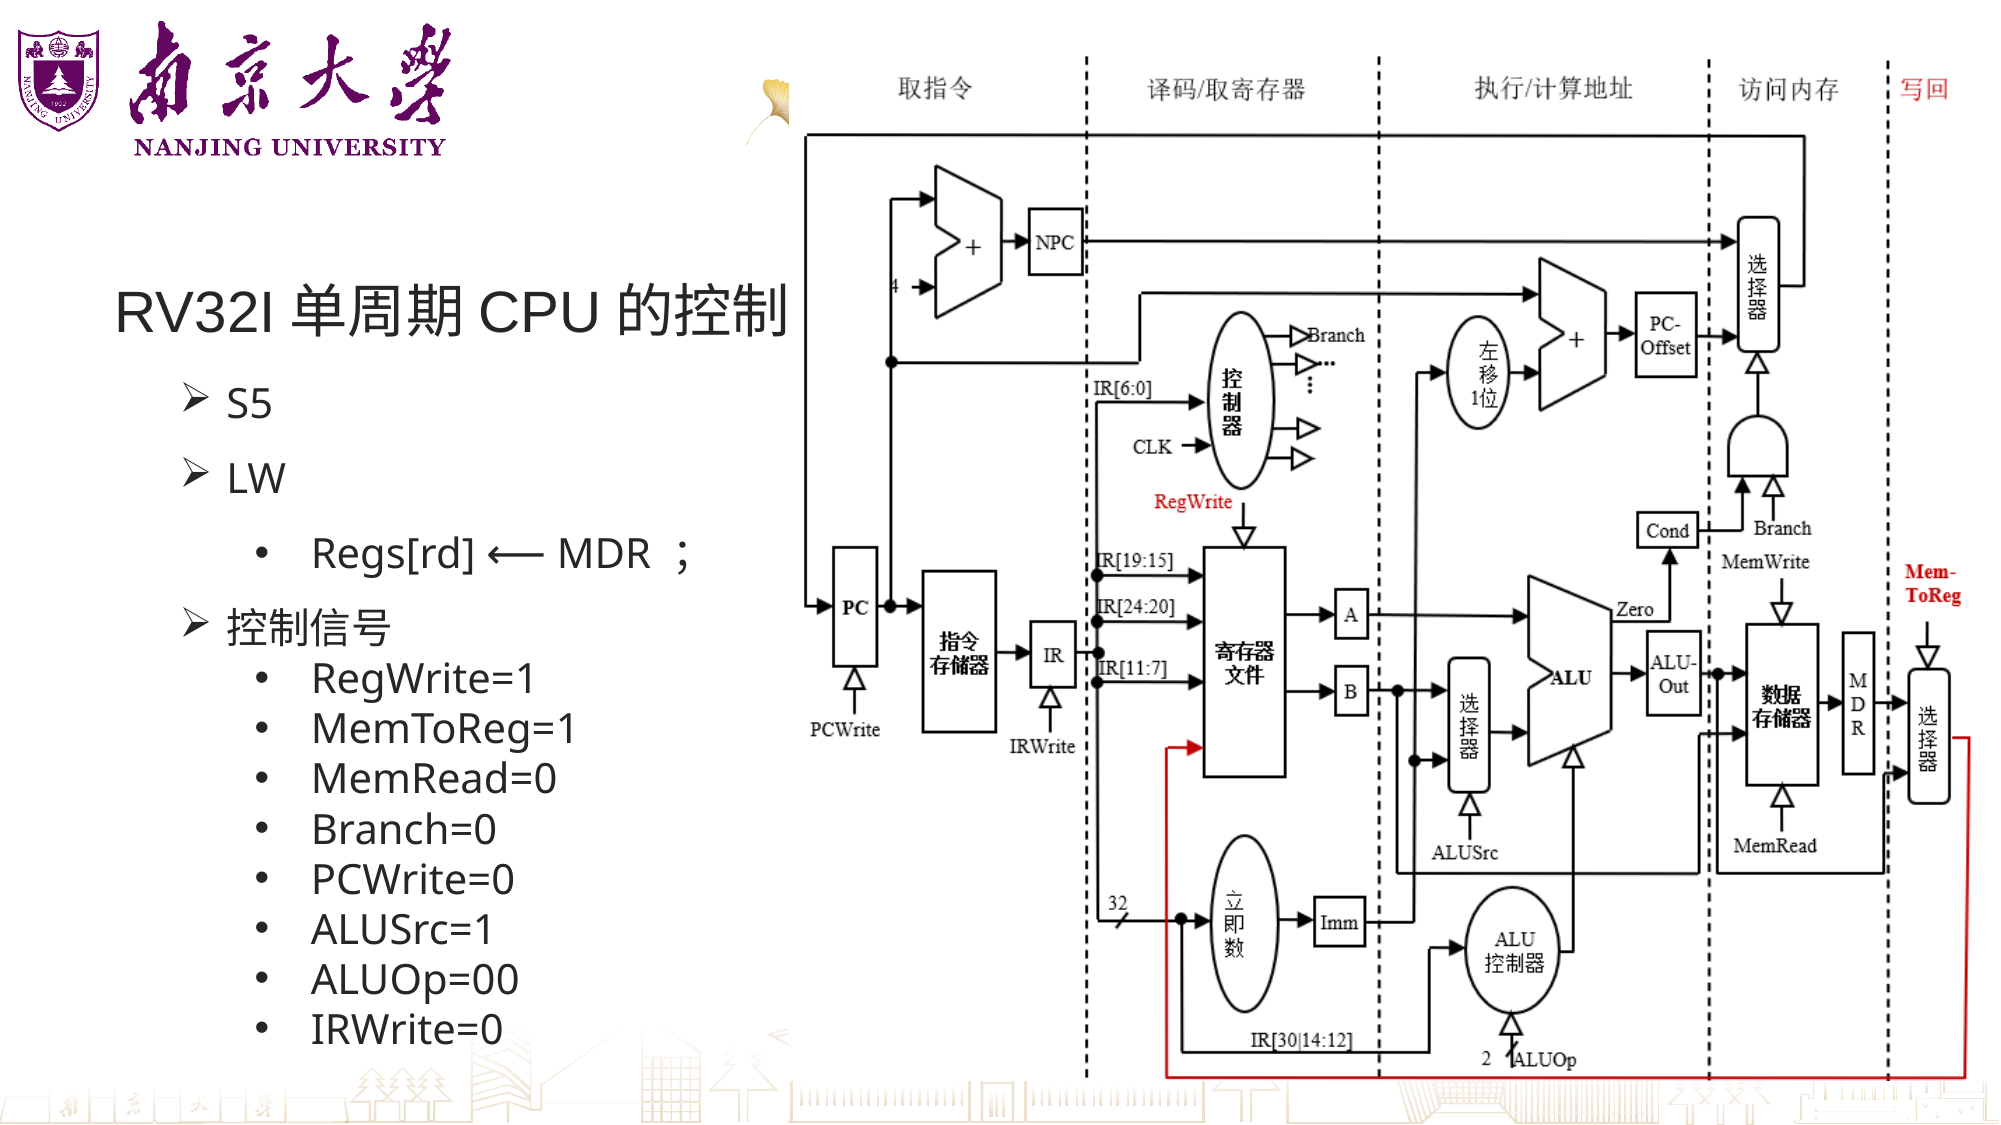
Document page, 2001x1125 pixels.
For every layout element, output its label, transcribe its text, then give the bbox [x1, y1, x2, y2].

text_box RV32I单周期CPU的控制器 [100, 249, 789, 352]
text_box S5 LW Regs[rd] ⟵ MDR ； 控制信号 RegWrite=1 MemToReg=1 MemRead=0 Branch=0 PCWrite=0 ALUSrc=1 ALUOp=00 IRWrite=0 [164, 344, 789, 1060]
picture [18, 21, 451, 160]
picture [731, 44, 2000, 1081]
